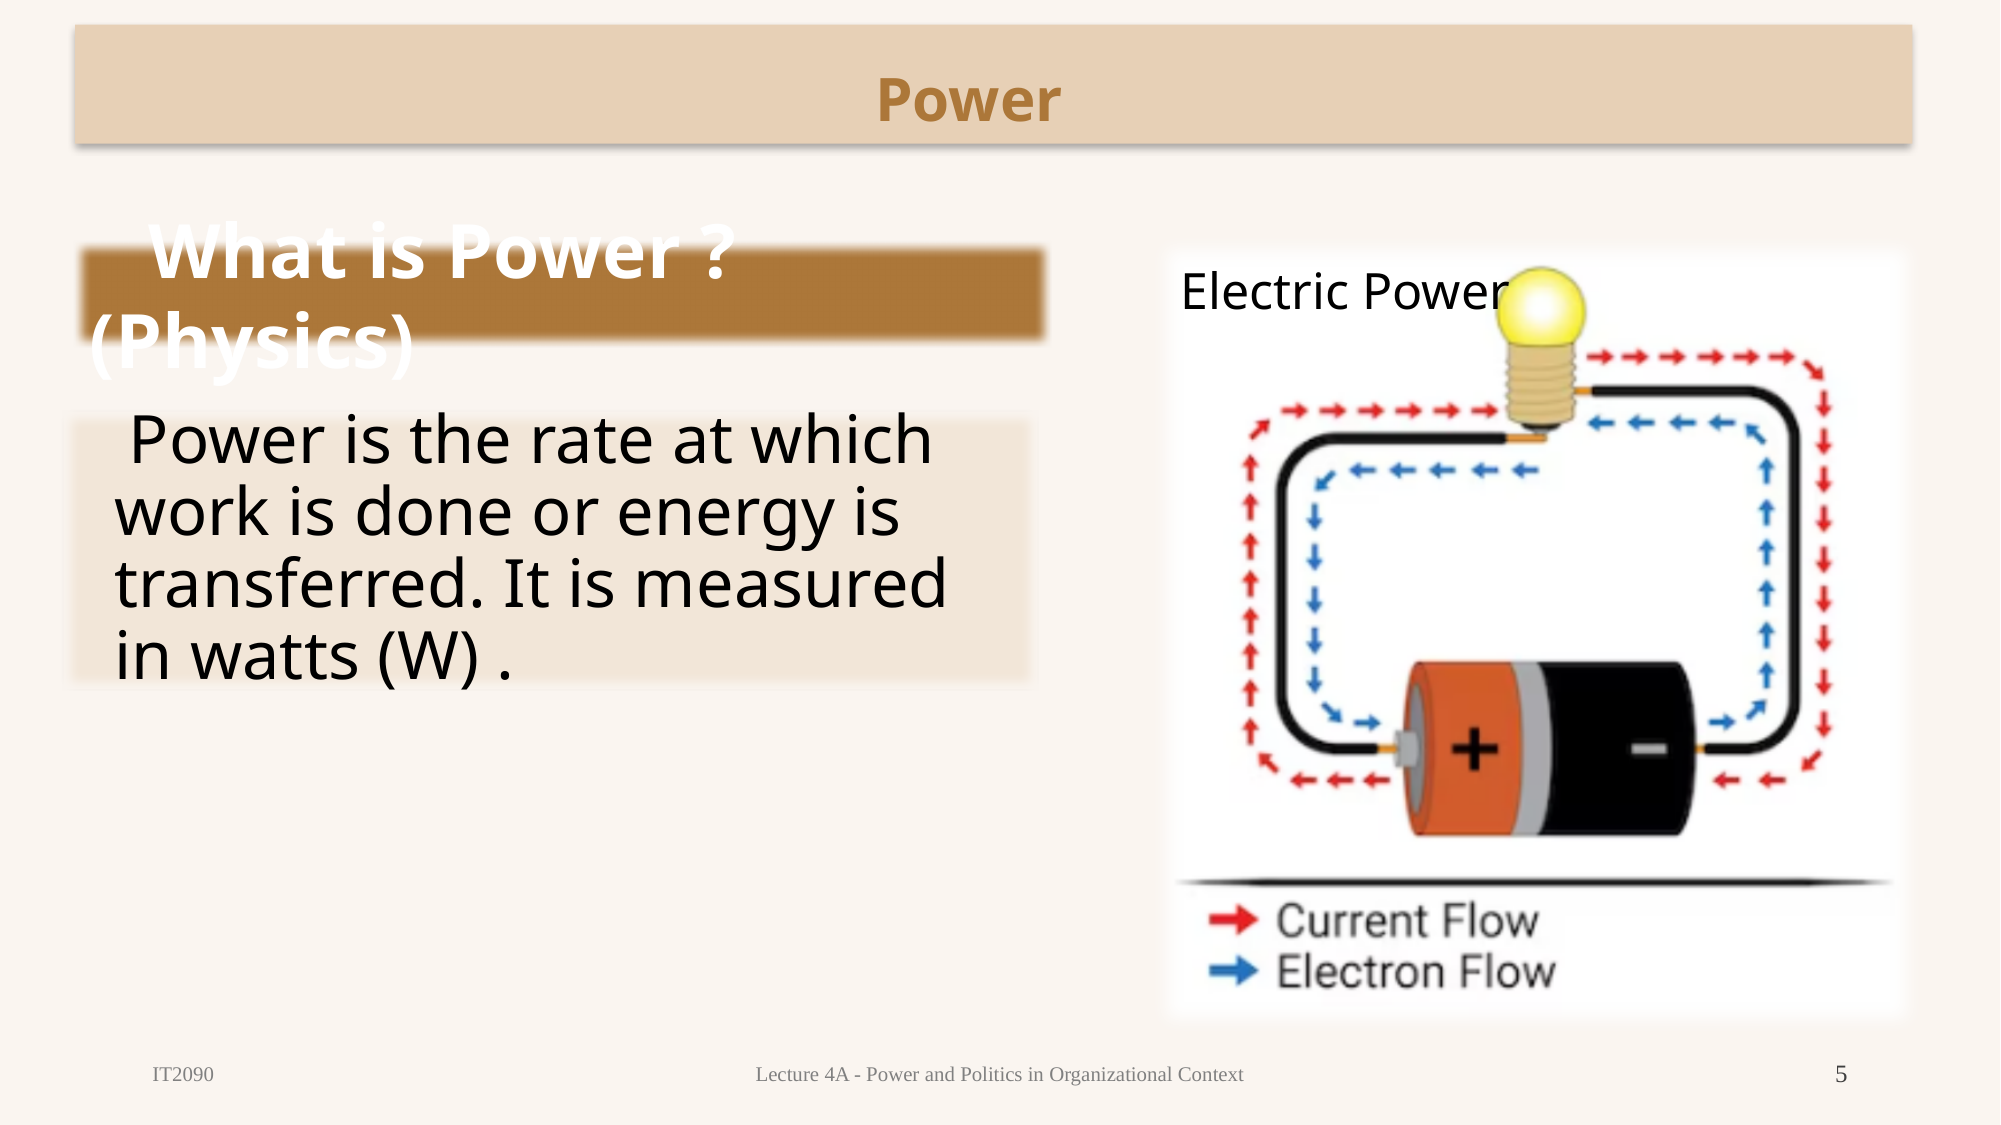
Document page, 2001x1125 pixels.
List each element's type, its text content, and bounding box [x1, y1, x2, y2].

text_box What is Power ? (Physics) [90, 257, 1036, 332]
text_box [74, 24, 1913, 145]
text_box Electric Power [1145, 219, 1538, 335]
text_box Power is the rate at which work is done or energy is transferred. It is measured in watts (W) . [80, 428, 1021, 673]
picture [1149, 232, 1925, 1037]
slide_number 5 [1412, 1042, 1863, 1103]
footer Lecture 4A - Power and Politics in Organizational Context [662, 1042, 1338, 1103]
slide_number IT2090 [137, 1042, 588, 1103]
text_box Power [662, 61, 1276, 142]
